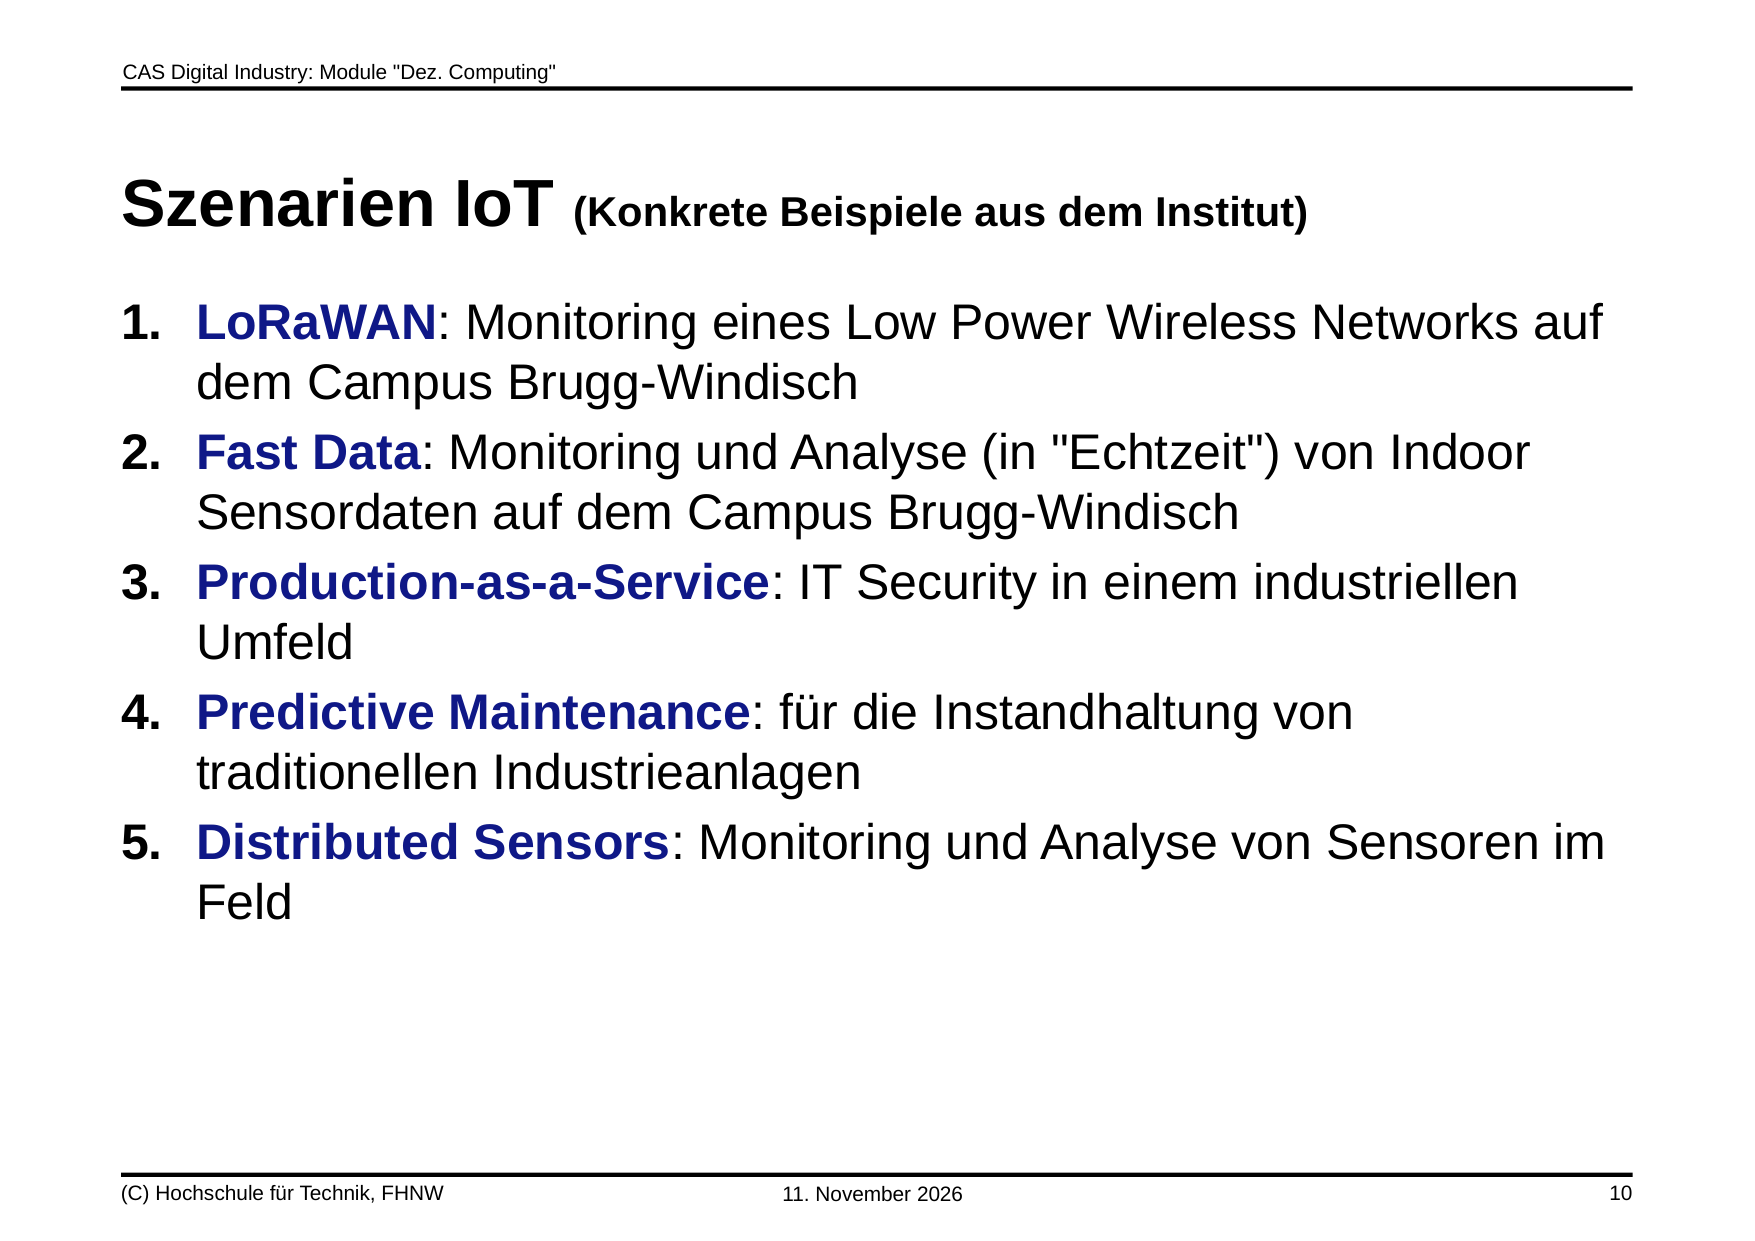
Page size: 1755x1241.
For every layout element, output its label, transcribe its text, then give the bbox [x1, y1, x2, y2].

footer (C) Hochschule für Technik, FHNW [120, 1169, 724, 1205]
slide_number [782, 1170, 1374, 1207]
list LoRaWAN: Monitoring eines Low Power Wireless Networks auf dem Campus Brugg-Windisch Fast Data: Monitoring und Analyse (in "Echtzeit") von Indoor Sensordaten auf dem Campus Brugg-Windisch Production-as-a-Service: IT Security in einem industriellen Umfeld Predictive Maintenance: für die Instandhaltung von traditionellen Industrieanlagen Distributed Sensors: Monitoring und Analyse von Sensoren im Feld [120, 289, 1633, 1093]
title Szenarien IoT (Konkrete Beispiele aus dem Institut) [120, 159, 1633, 237]
slide_number 10 [1490, 1174, 1633, 1205]
